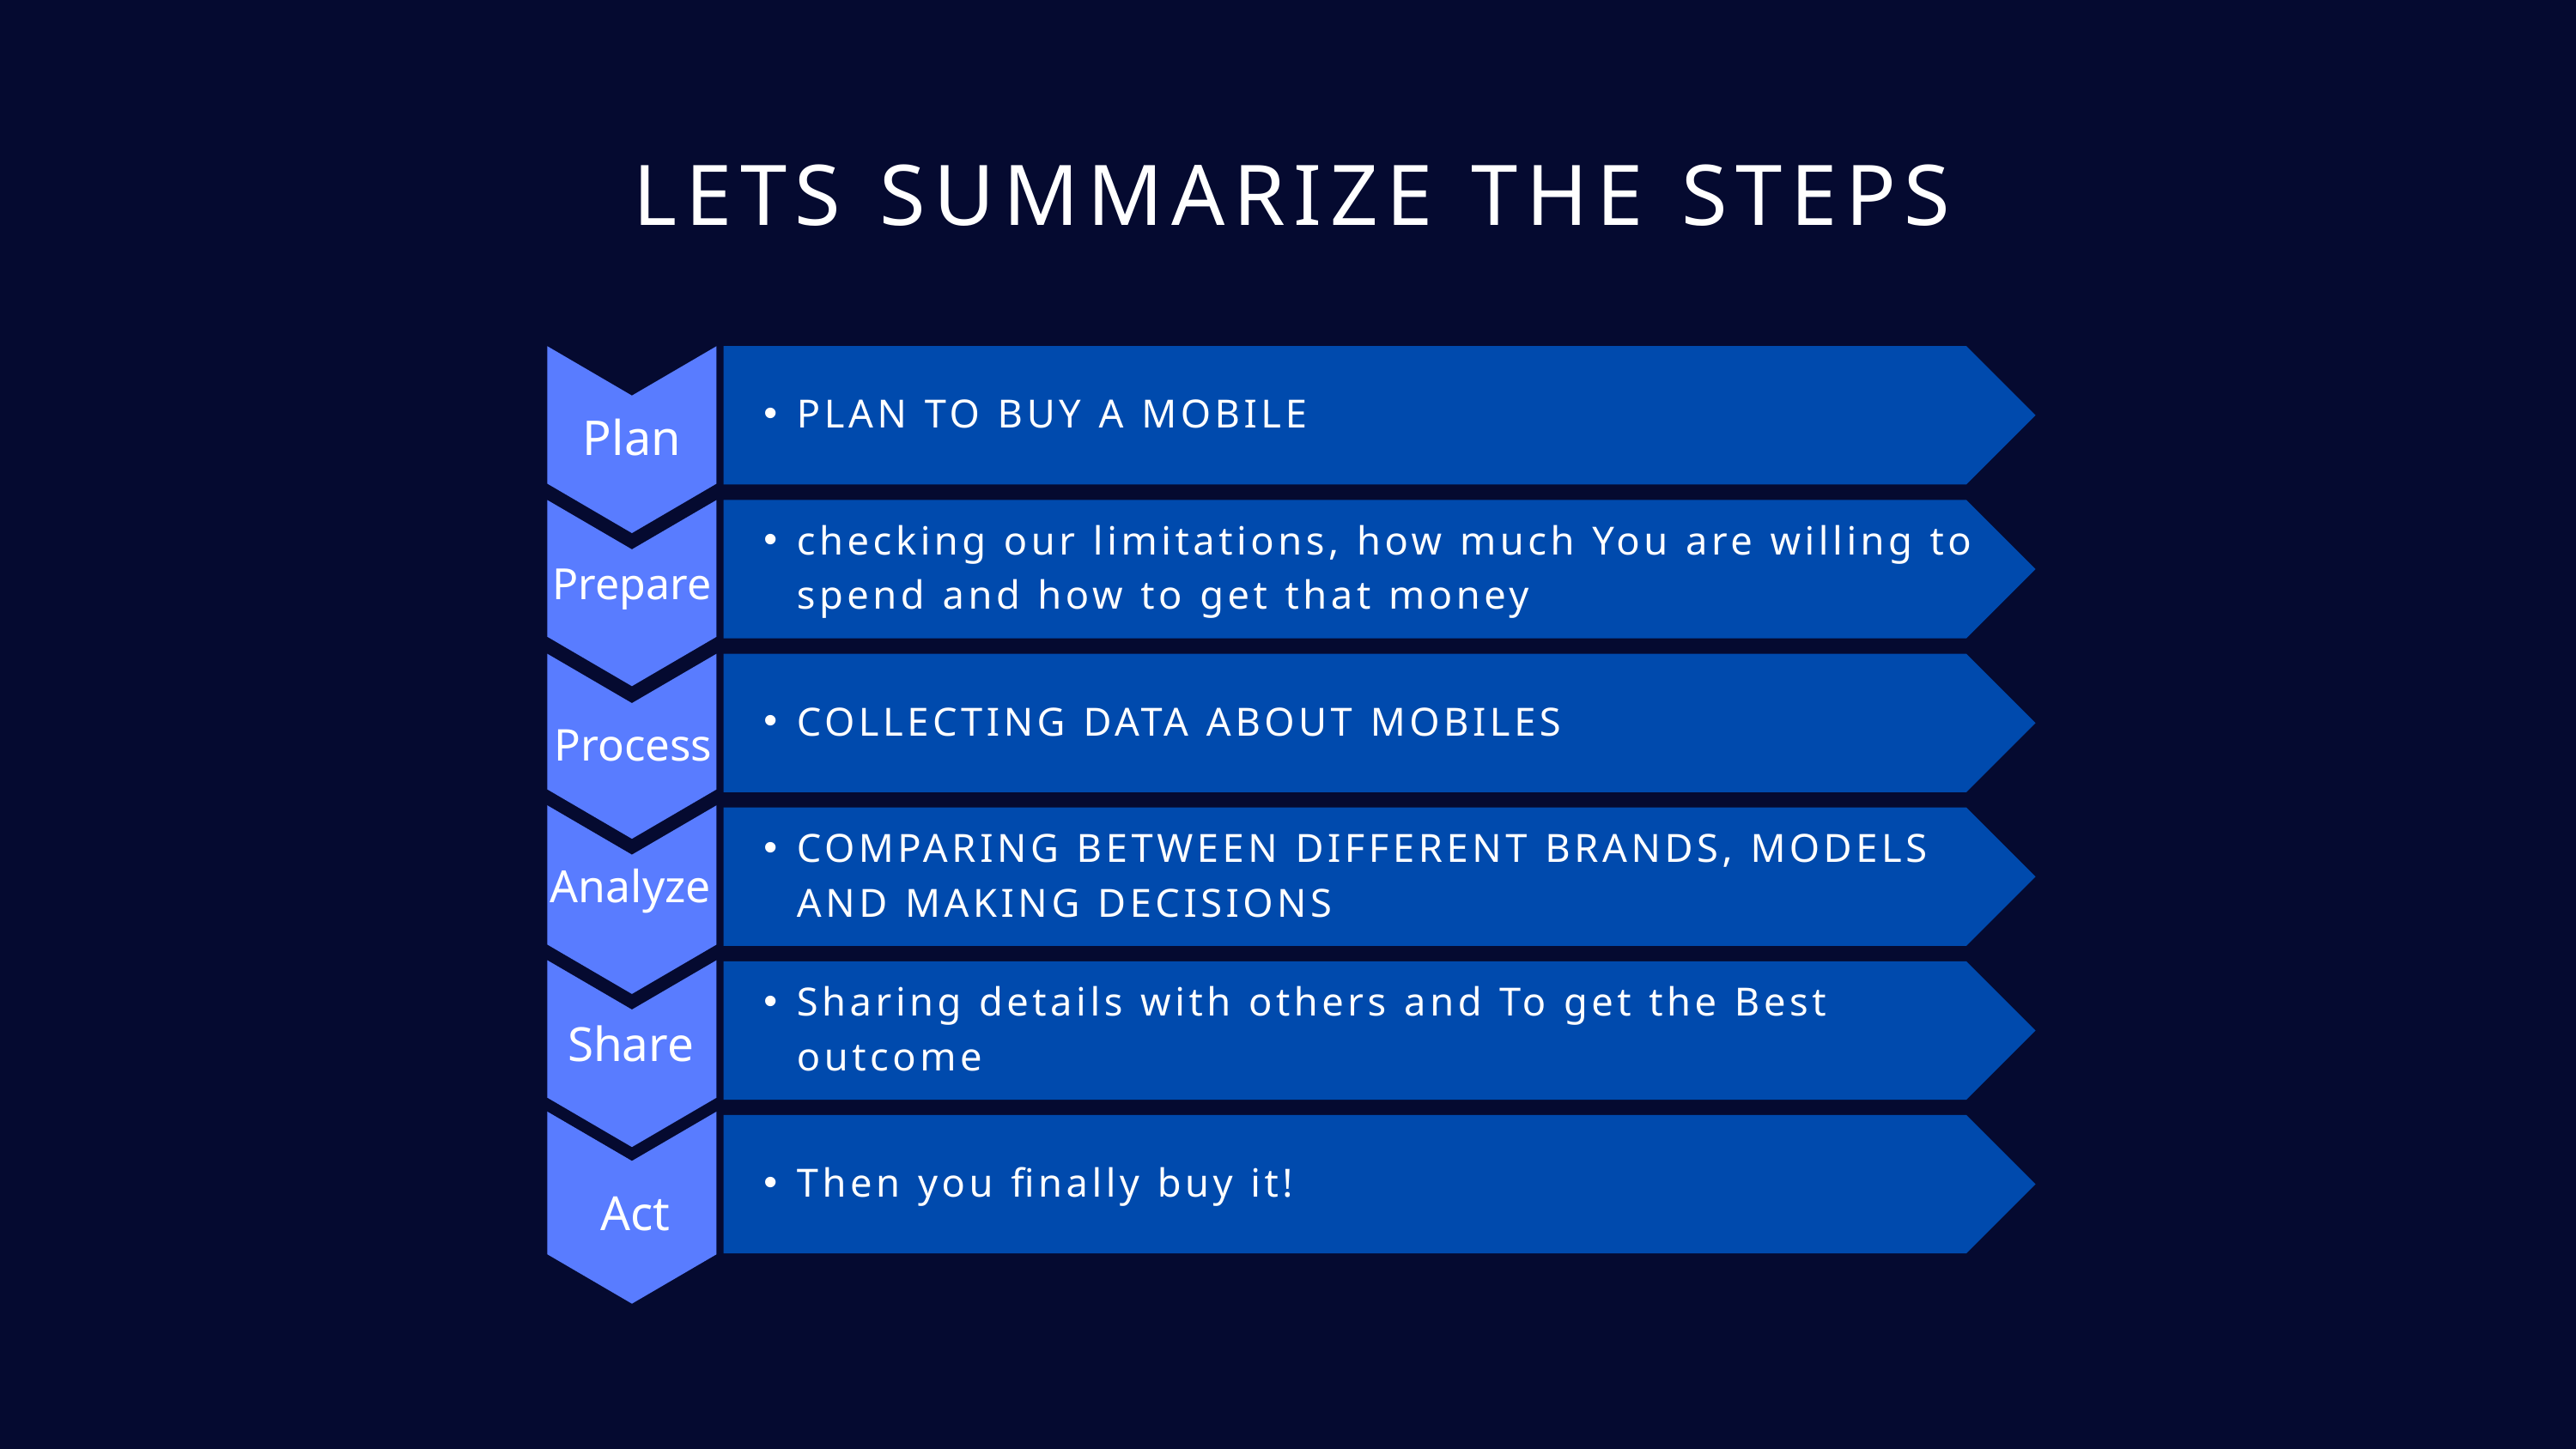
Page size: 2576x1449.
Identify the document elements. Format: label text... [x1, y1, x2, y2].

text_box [723, 807, 2036, 947]
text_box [723, 1114, 2036, 1254]
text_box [723, 500, 2036, 639]
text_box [723, 345, 2036, 485]
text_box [538, 530, 726, 661]
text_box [537, 815, 726, 968]
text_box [723, 961, 2036, 1100]
text_box LETS SUMMARIZE THE STEPS [550, 124, 2036, 243]
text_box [538, 968, 726, 1139]
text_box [535, 1142, 729, 1293]
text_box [723, 653, 2036, 793]
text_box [538, 661, 725, 813]
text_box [538, 355, 726, 524]
